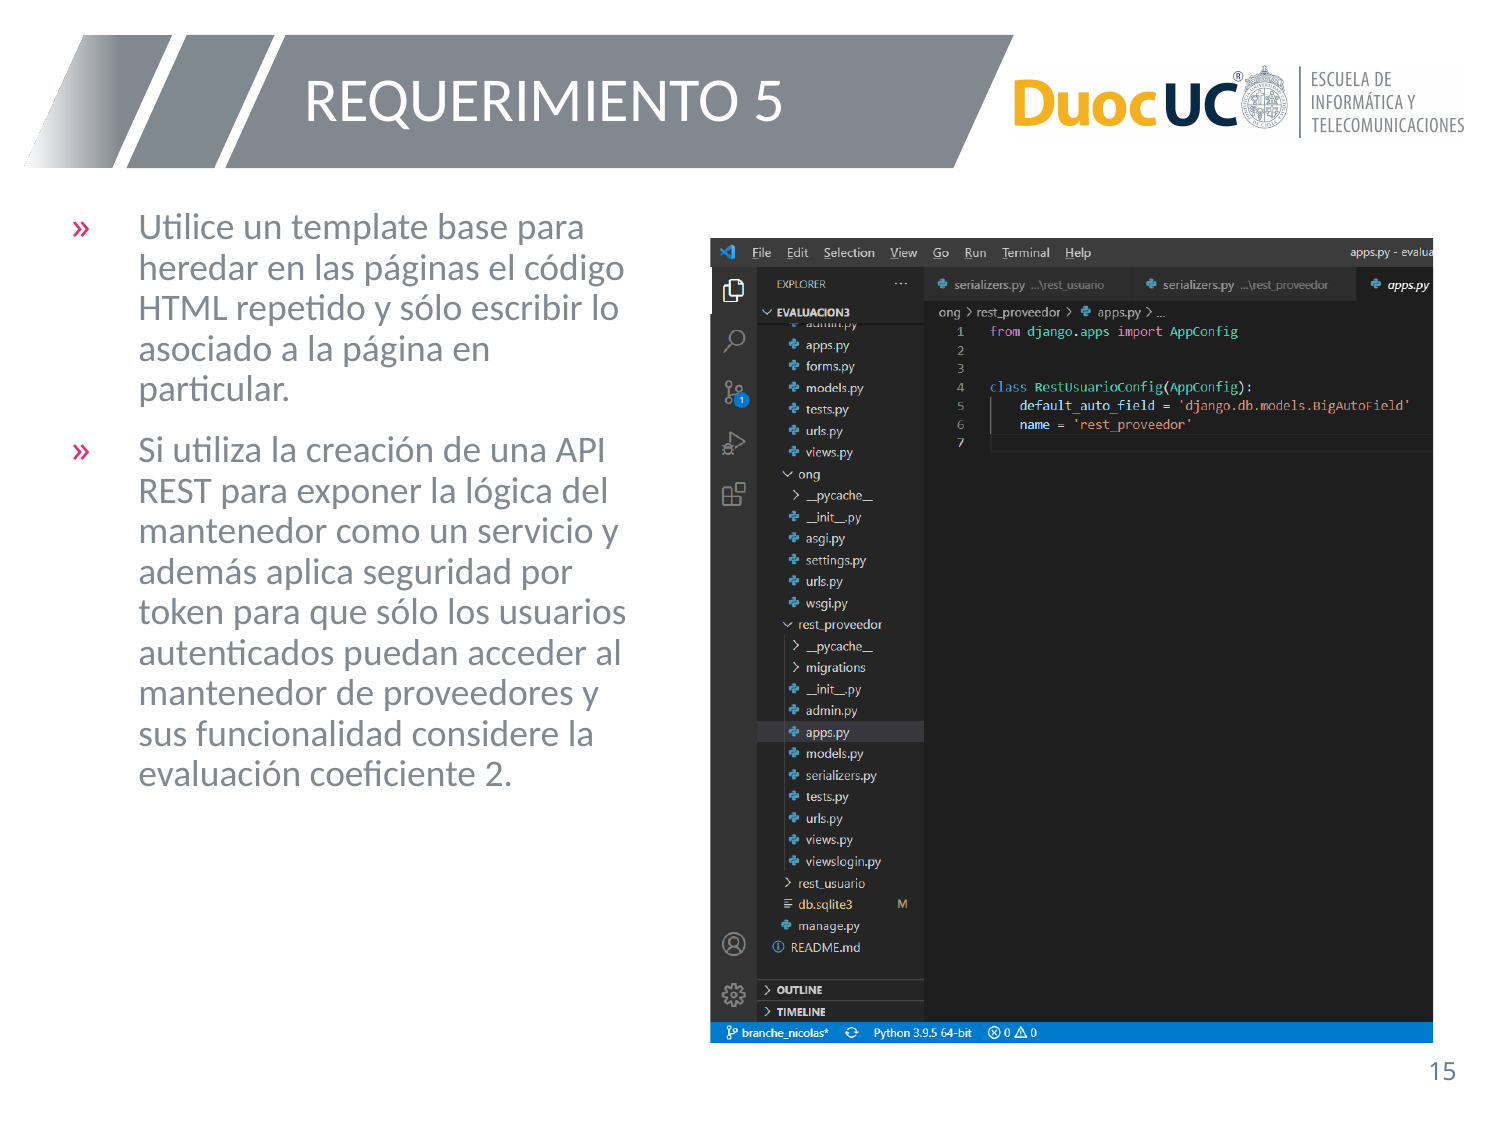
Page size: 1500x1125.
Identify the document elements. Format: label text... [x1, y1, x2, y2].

list Utilice un template base para heredar en las páginas el código HTML repetido y sólo escribir lo asociado a la página en particular. Si utiliza la creación de una API REST para exponer la lógica del mantenedor como un servicio y además aplica seguridad por token para que sólo los usuarios autenticados puedan acceder al mantenedor de proveedores y sus funcionalidad considere la evaluación coeficiente 2. [48, 199, 644, 1043]
picture [1013, 63, 1465, 140]
picture [709, 237, 1434, 1043]
title REQUERIMIENTO 5 [289, 34, 993, 169]
